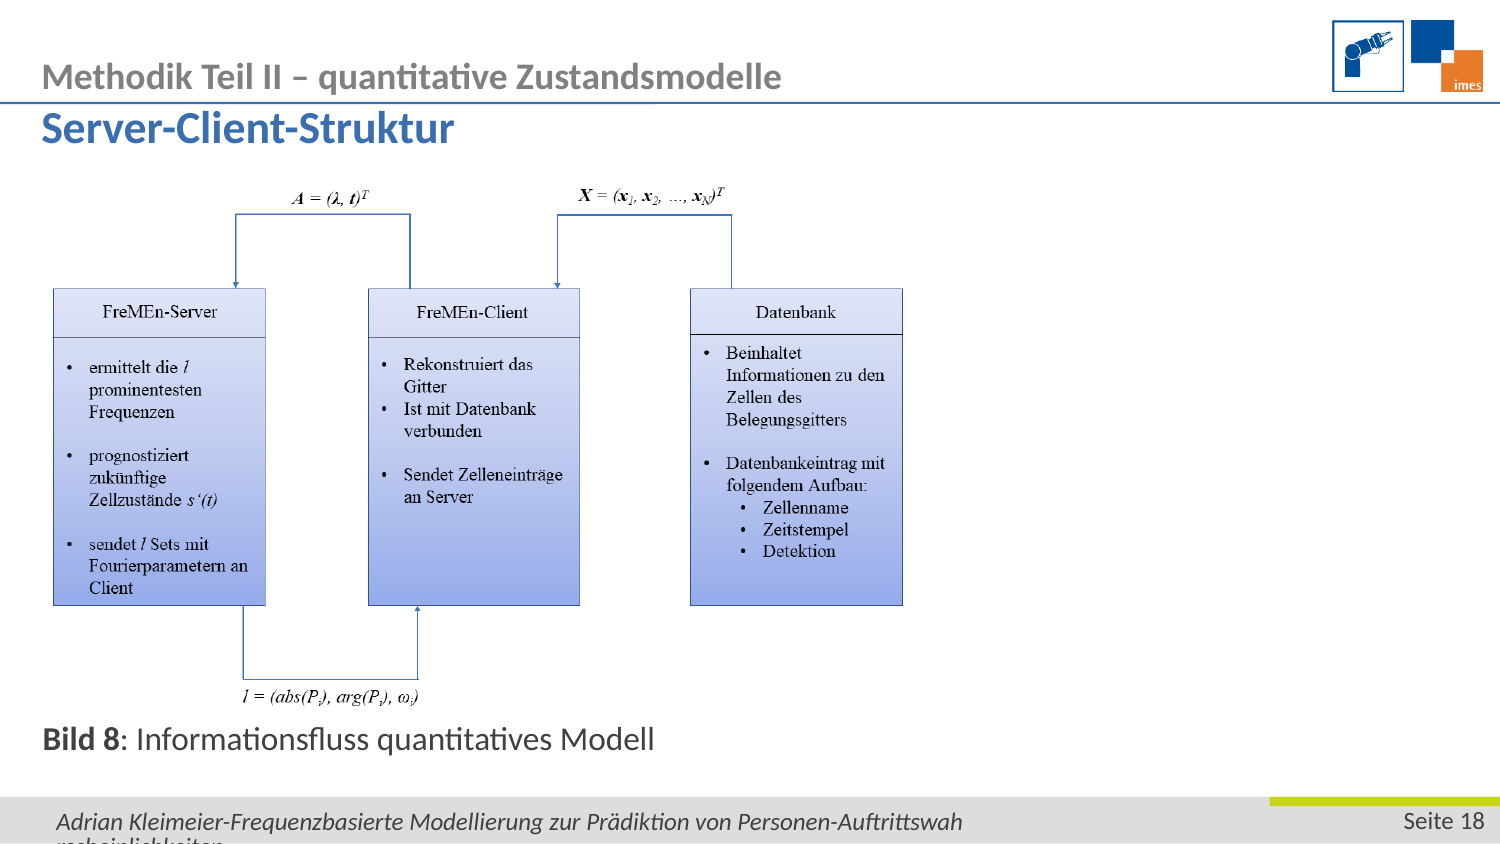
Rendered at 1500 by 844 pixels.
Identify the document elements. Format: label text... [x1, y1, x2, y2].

picture [1411, 20, 1483, 92]
picture [1332, 20, 1404, 92]
text_box Bild 8: Informationsfluss quantitatives Modell [27, 719, 738, 765]
list Methodik Teil II – quantitative Zustandsmodelle [41, 43, 1223, 103]
picture [0, 161, 978, 712]
title Server-Client-Struktur [41, 103, 1223, 162]
footer Adrian Kleimeier-Frequenzbasierte Modellierung zur Prädiktion von Personen-Auftrittswahrscheinlichkeiten [41, 796, 988, 844]
